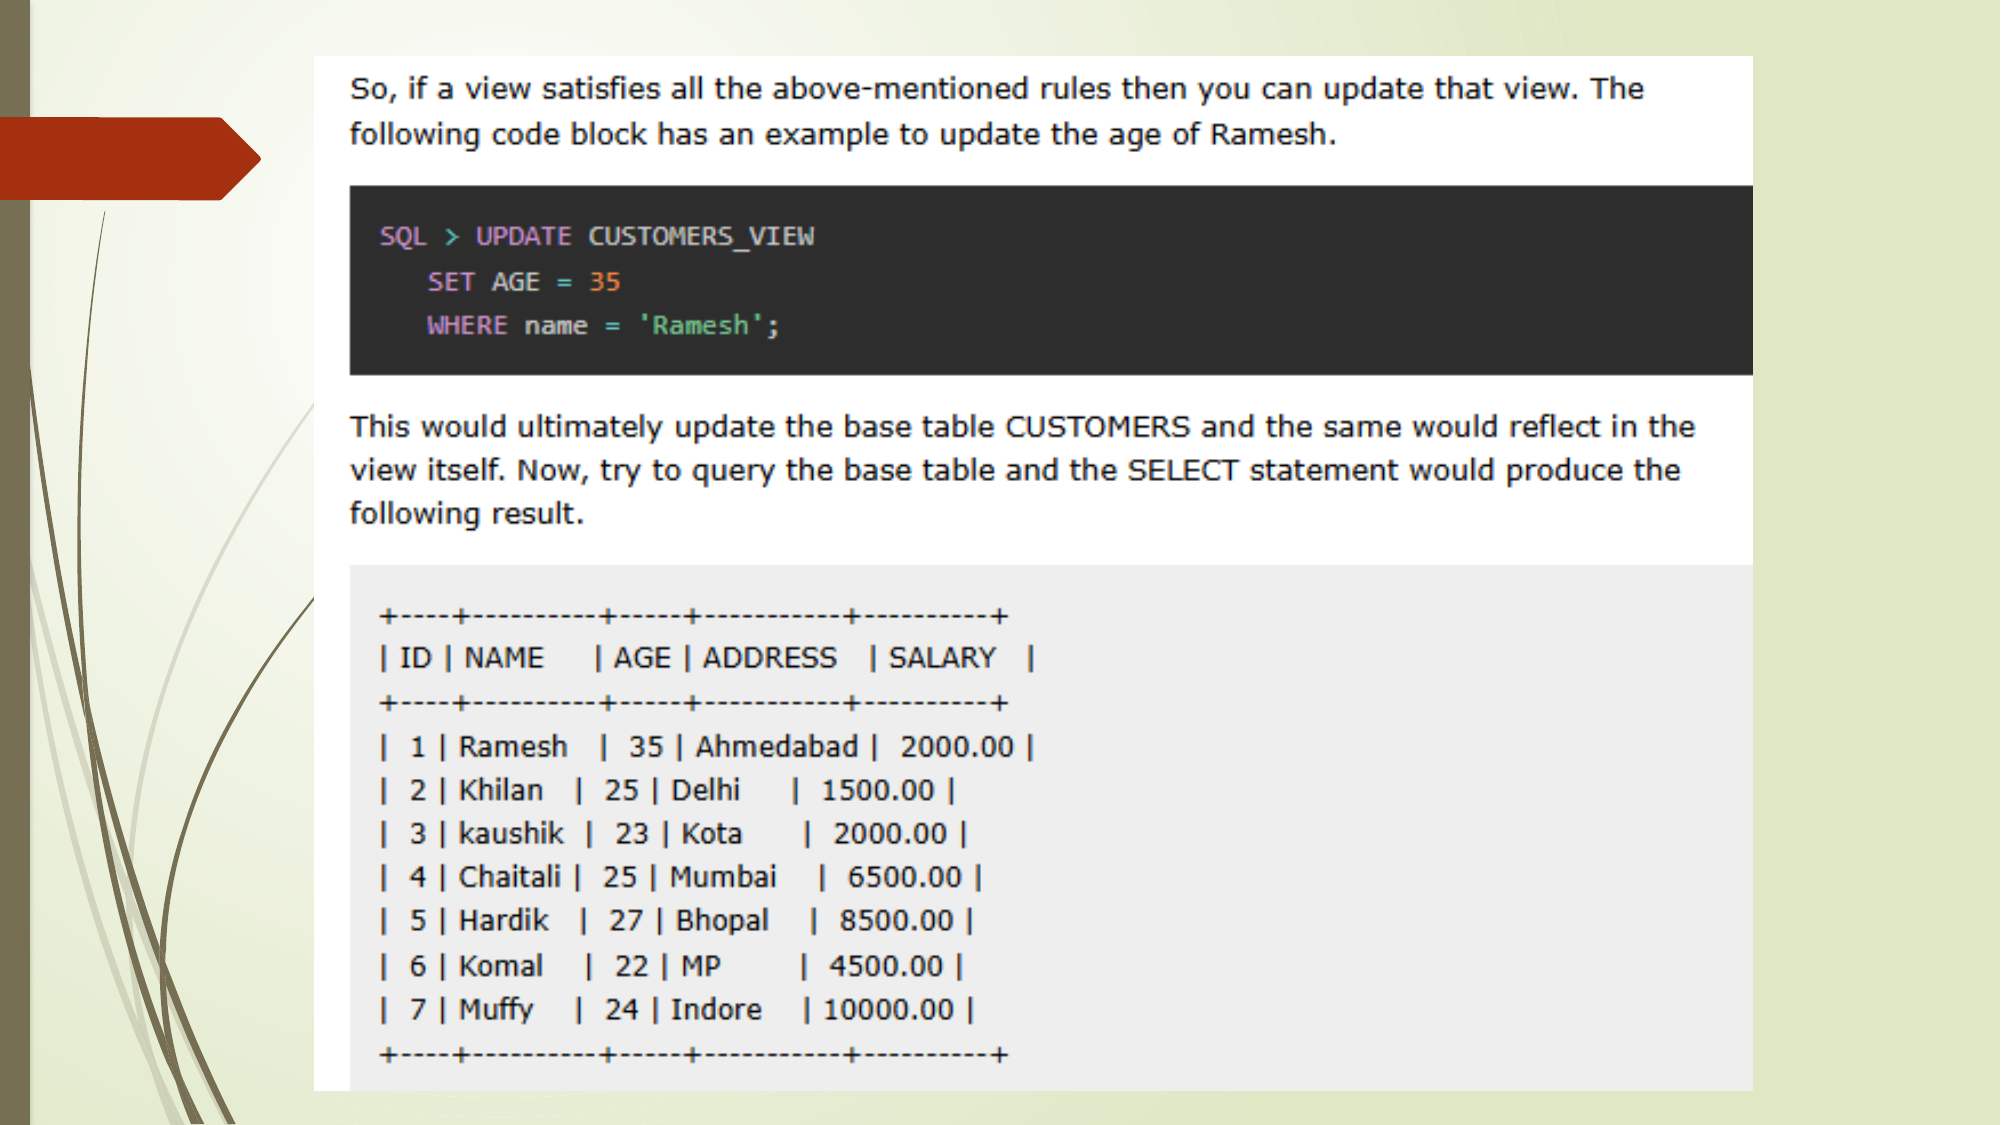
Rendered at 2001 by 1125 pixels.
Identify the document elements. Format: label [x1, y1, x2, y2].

picture [314, 56, 1753, 1091]
